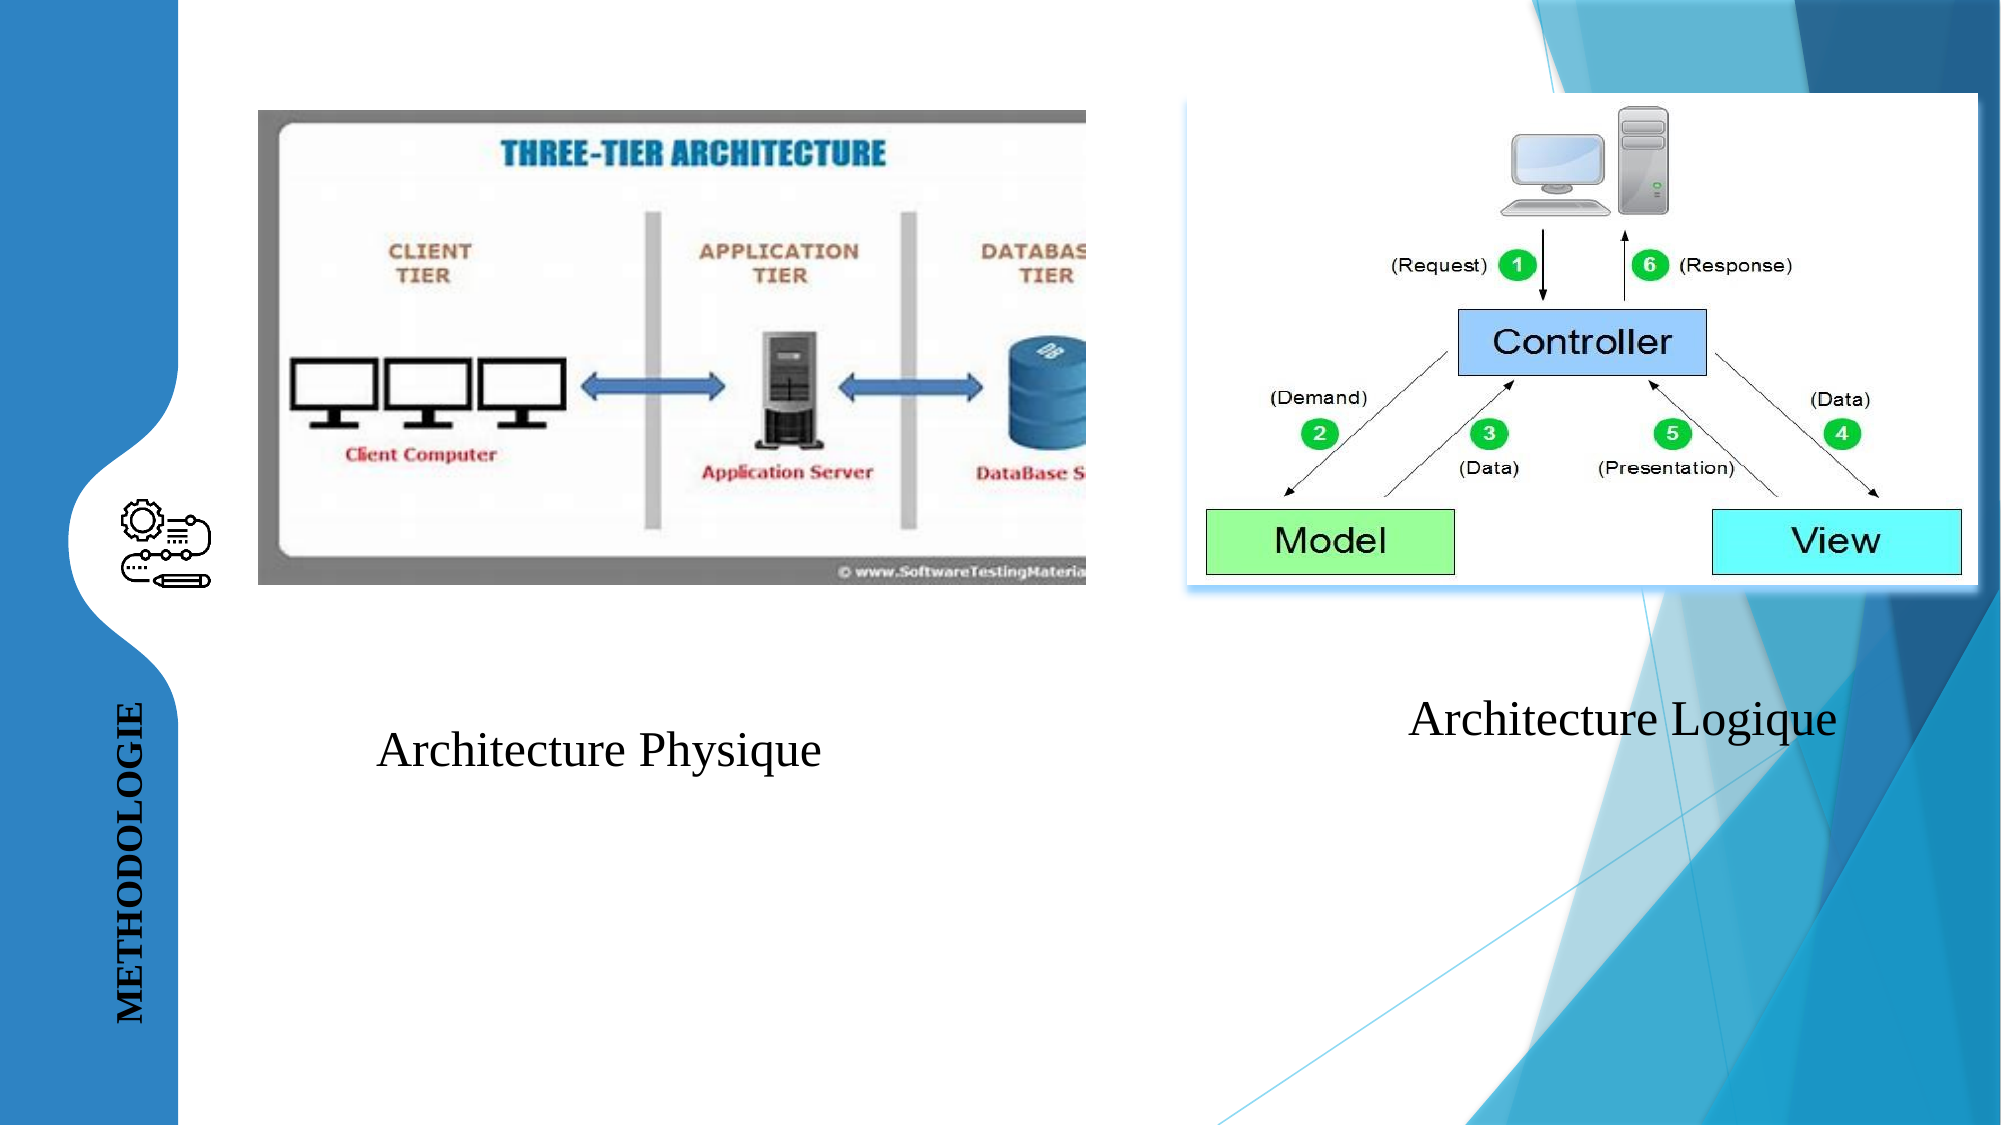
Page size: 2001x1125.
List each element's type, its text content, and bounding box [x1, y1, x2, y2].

text_box [0, 0, 180, 1125]
picture [1186, 93, 1979, 585]
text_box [96, 474, 234, 612]
text_box Architecture Logique [1393, 677, 1920, 753]
text_box Architecture Physique [361, 709, 918, 785]
text_box METHODOLOGIE [96, 686, 157, 1040]
picture [257, 109, 1086, 585]
